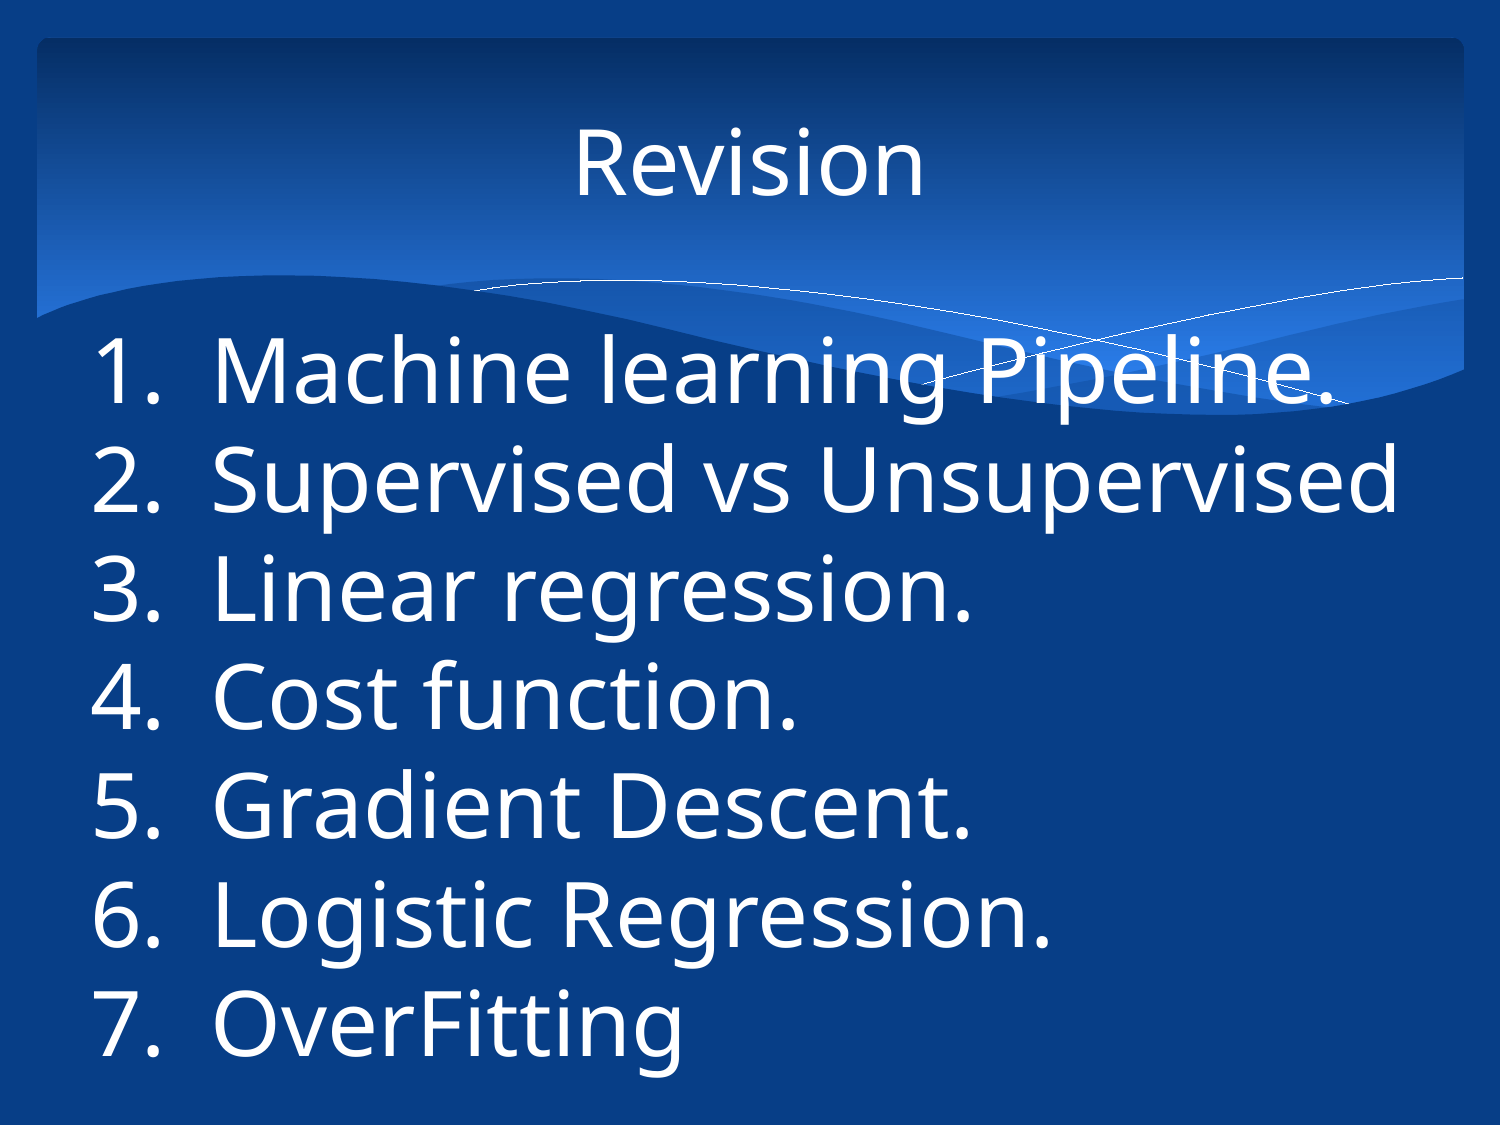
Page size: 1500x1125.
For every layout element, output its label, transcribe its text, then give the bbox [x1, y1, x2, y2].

title Revision [75, 55, 1425, 261]
text_box Machine learning Pipeline. Supervised vs Unsupervised Linear regression. Cost function. Gradient Descent. Logistic Regression. OverFitting [74, 287, 1425, 1100]
